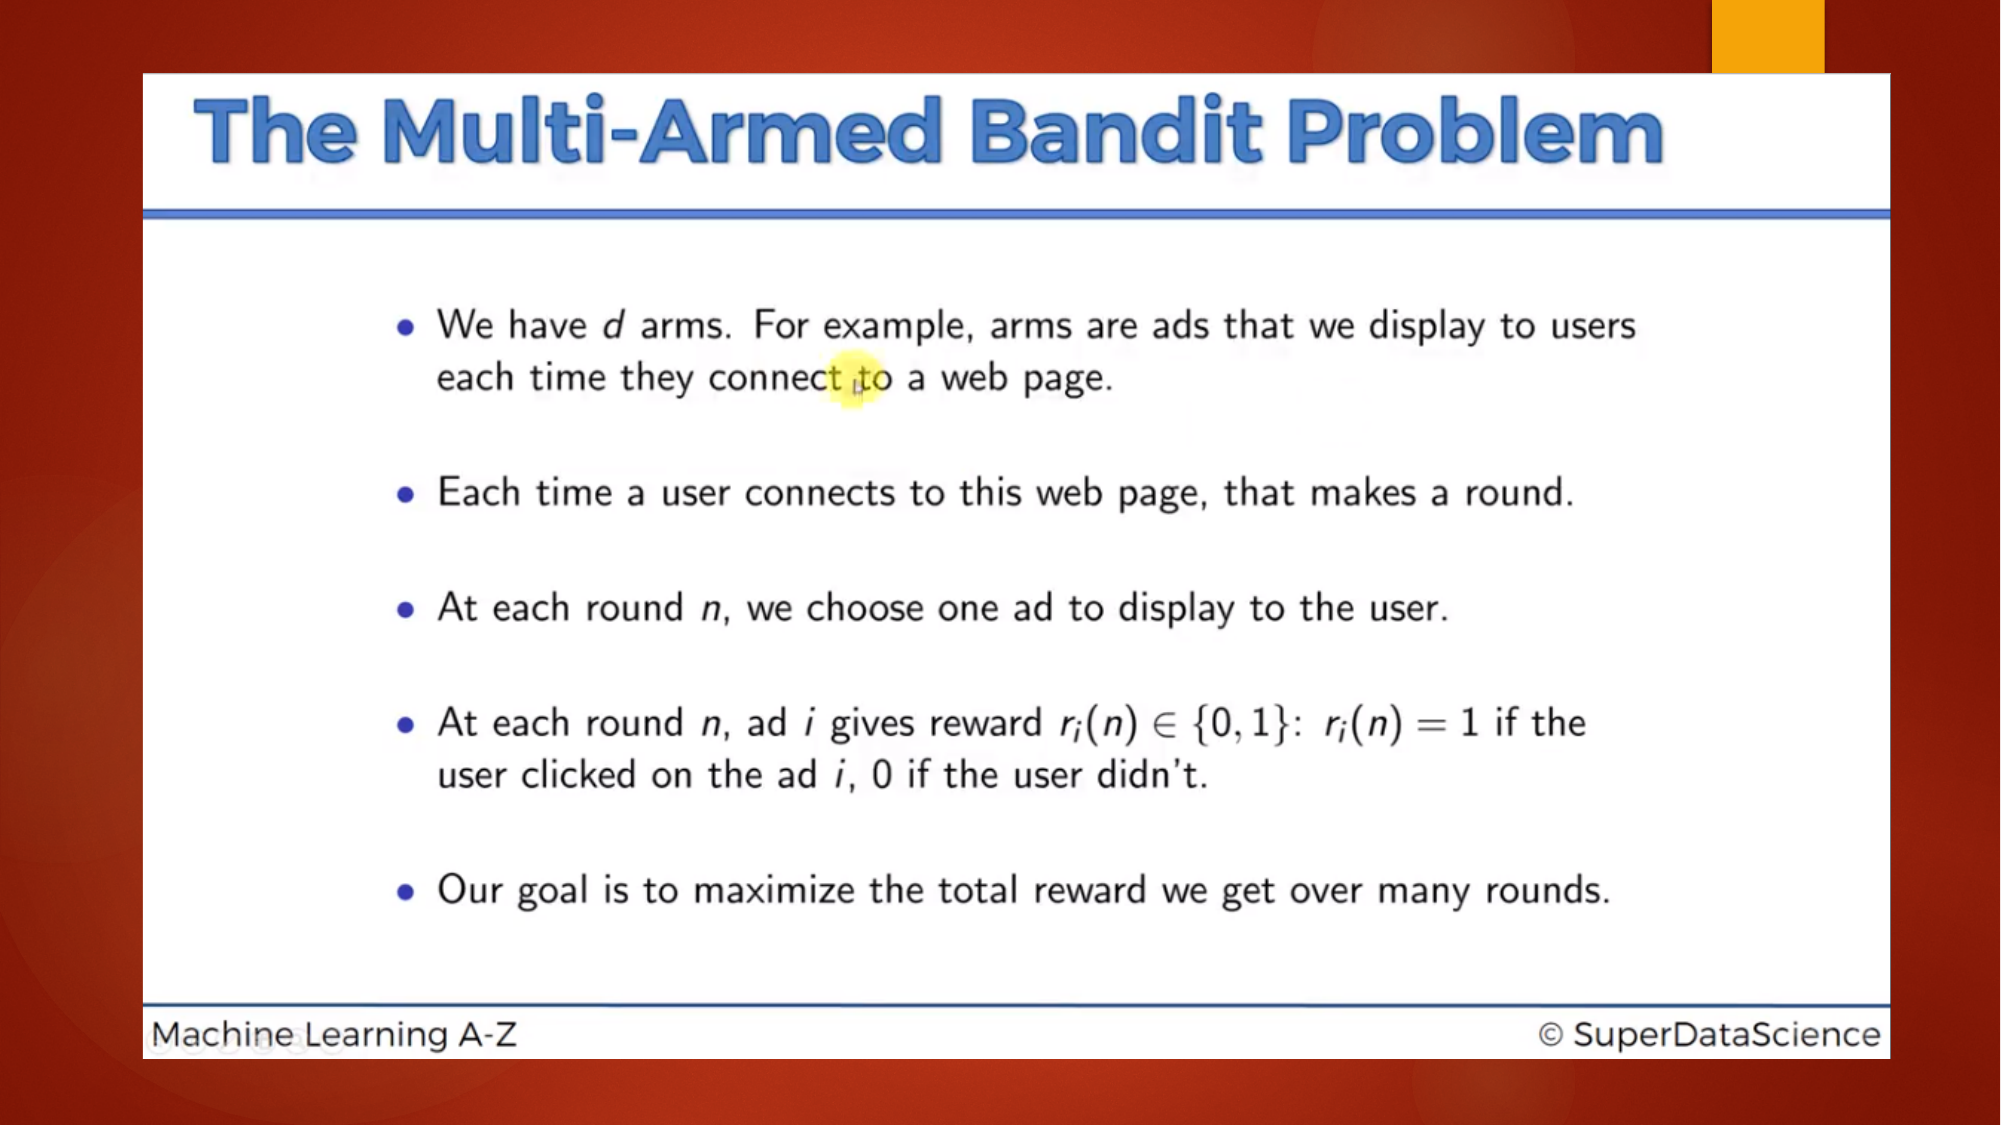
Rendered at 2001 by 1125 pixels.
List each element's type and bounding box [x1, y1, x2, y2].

picture [142, 73, 1892, 1059]
